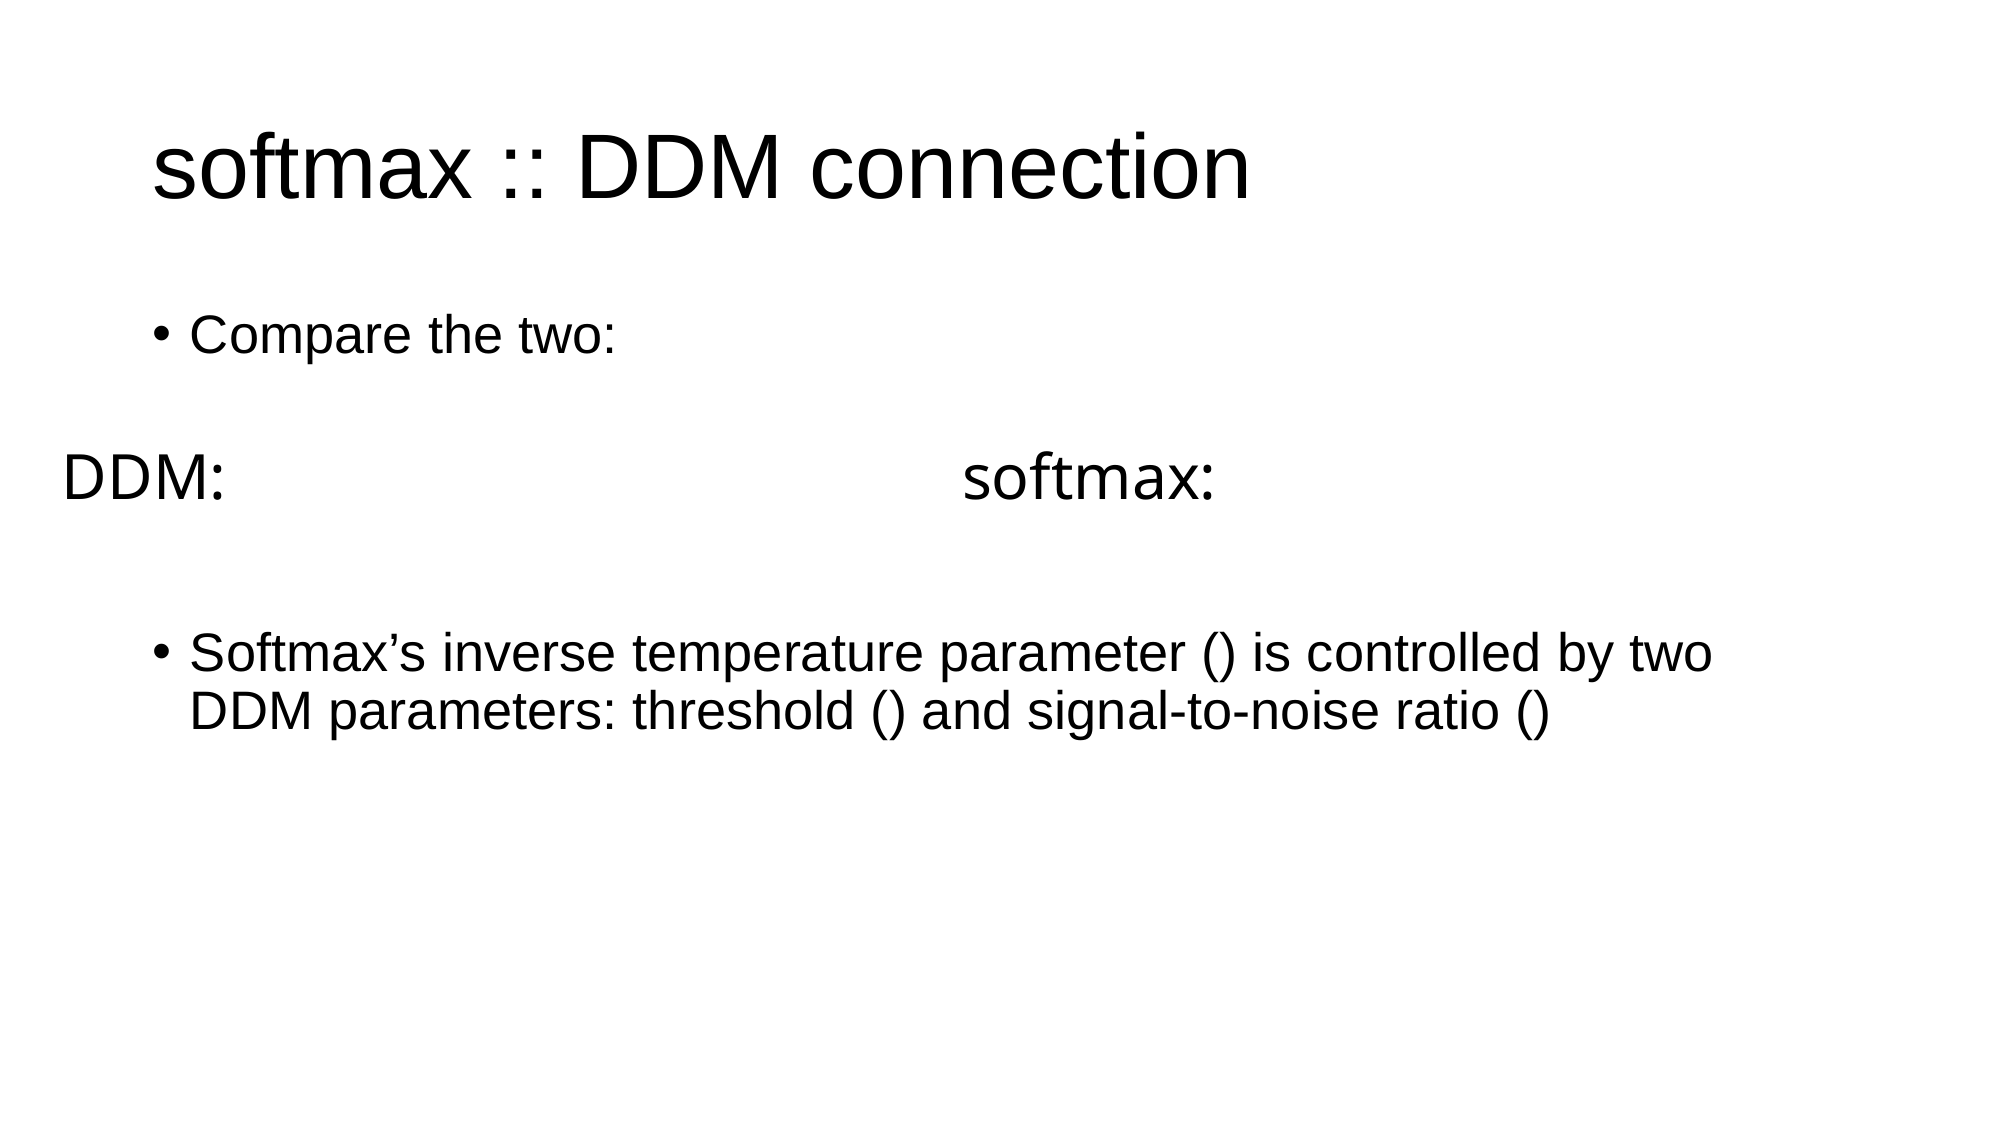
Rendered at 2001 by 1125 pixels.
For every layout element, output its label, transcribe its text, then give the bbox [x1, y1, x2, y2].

title softmax :: DDM connection [137, 59, 1863, 278]
